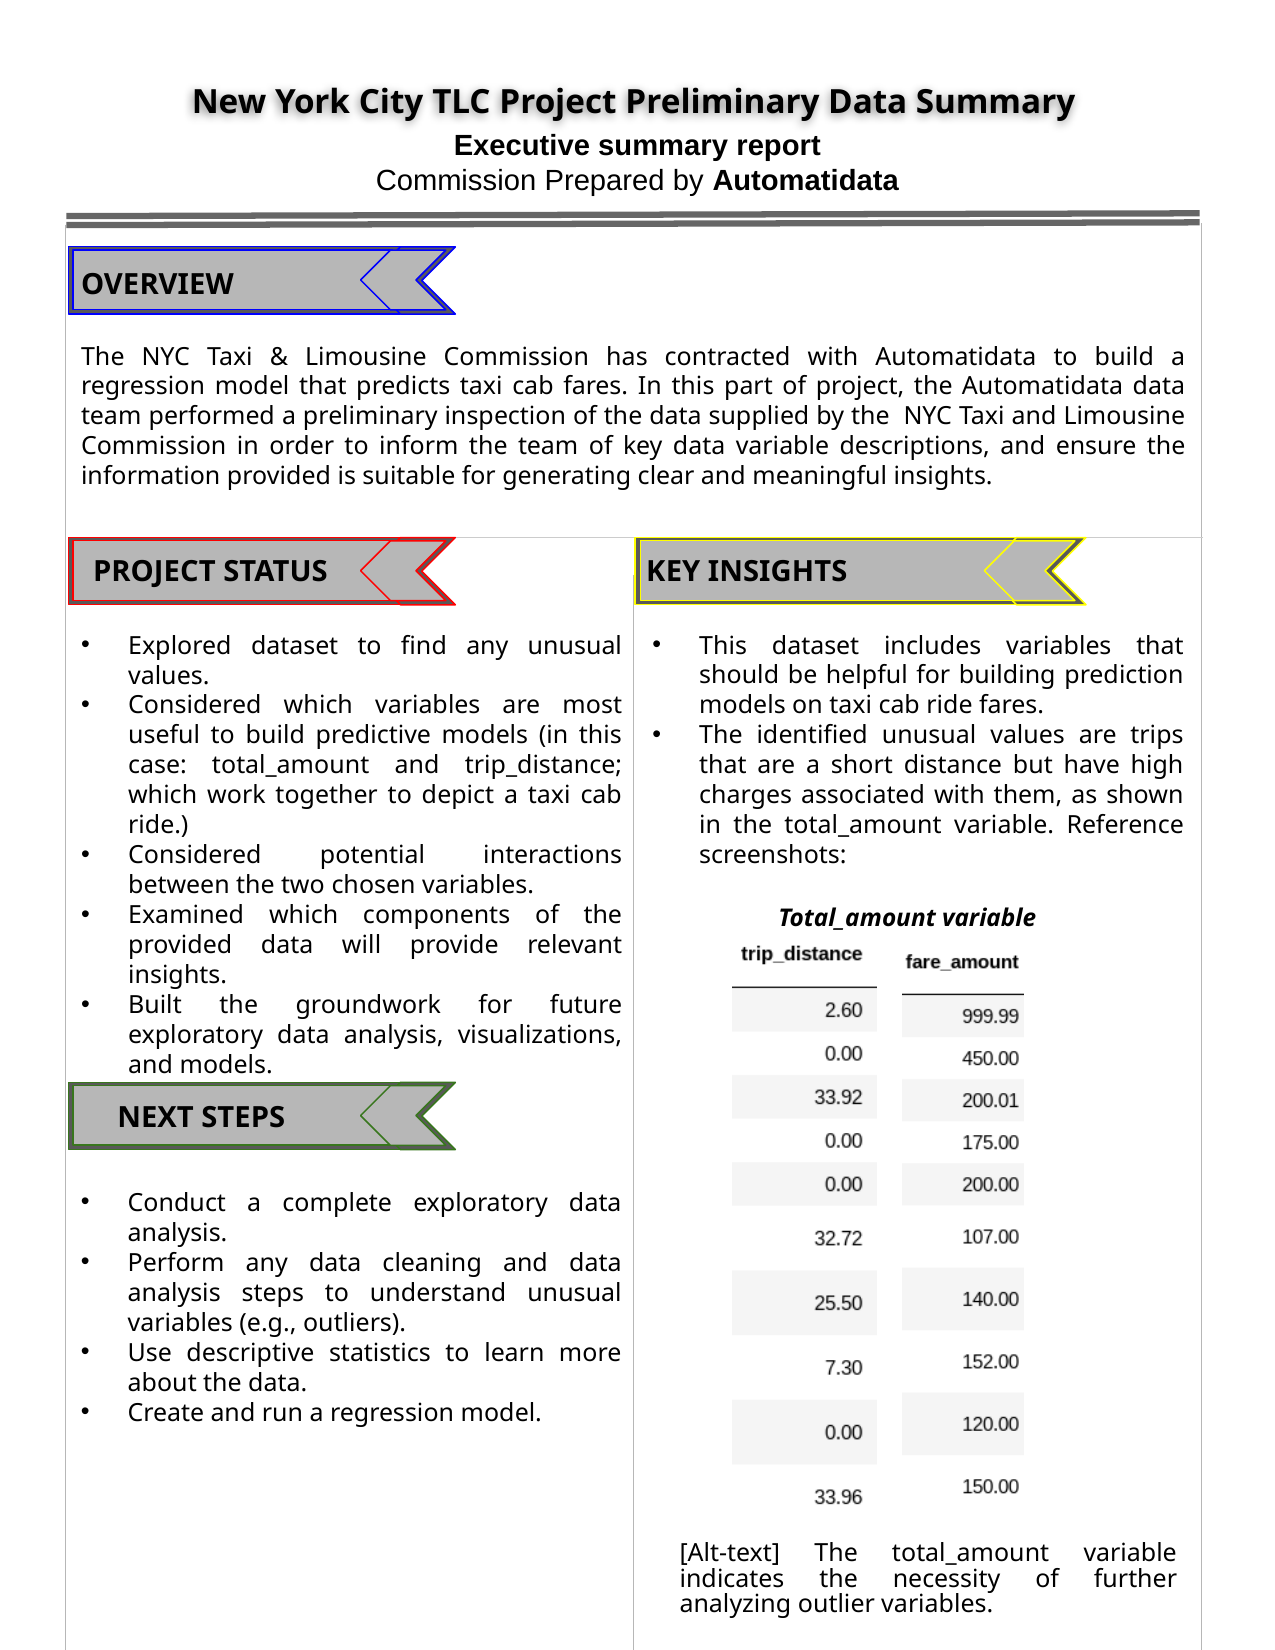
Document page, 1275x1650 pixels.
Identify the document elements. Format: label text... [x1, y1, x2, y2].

text_box Executive summary report Commission Prepared by Automatidata [318, 111, 957, 211]
picture [732, 934, 877, 1524]
text_box This dataset includes variables that should be helpful for building prediction models on taxi cab ride fares. The identified unusual values are trips that are a short distance but have high charges associated with them, as shown in the total_amount variable. Reference screenshots: [637, 621, 1200, 876]
text_box New York City TLC Project Preliminary Data Summary [66, 68, 1203, 195]
text_box Explored dataset to find any unusual values. Considered which variables are most useful to build predictive models (in this case: total_amount and trip_distance; which work together to depict a taxi cab ride.) Considered potential interactions between the two chosen variables. Examined which components of the provided data will provide relevant insights. Built the groundwork for future exploratory data analysis, visualizations, and models. [66, 621, 638, 1086]
picture [902, 934, 1025, 1524]
text_box Total_amount variable [664, 893, 1157, 944]
text_box The NYC Taxi & Limousine Commission has contracted with Automatidata to build a regression model that predicts taxi cab fares. In this part of project, the Automatidata data team performed a preliminary inspection of the data supplied by the NYC Taxi and Limousine Commission in order to inform the team of key data variable descriptions, and ensure the information provided is suitable for generating clear and meaningful insights. [66, 332, 1203, 497]
text_box [Alt-text] The total_amount variable indicates the necessity of further analyzing outlier variables. [664, 1526, 1193, 1628]
text_box Conduct a complete exploratory data analysis. Perform any data cleaning and data analysis steps to understand unusual variables (e.g., outliers). Use descriptive statistics to learn more about the data. Create and run a regression model. [66, 1179, 638, 1464]
